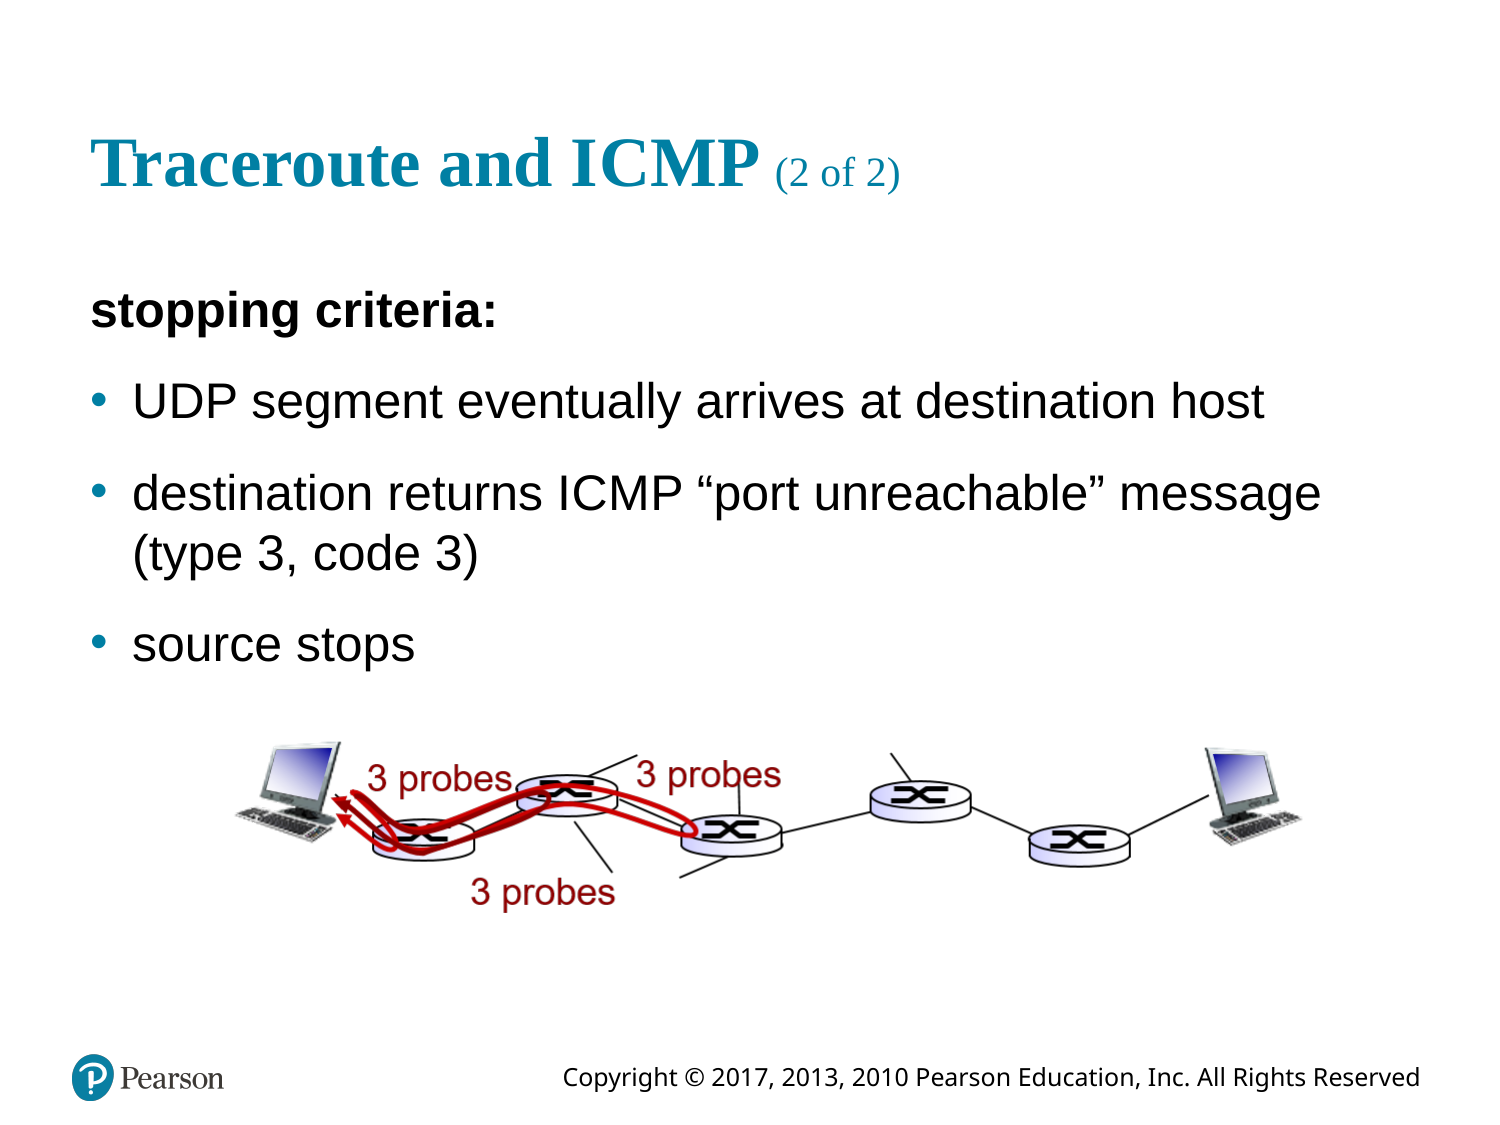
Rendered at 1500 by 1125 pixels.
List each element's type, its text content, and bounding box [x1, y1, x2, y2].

list stopping criteria: U D P segment eventually arrives at destination host destination returns I C M P “port unreachable” message (type 3, code 3) source stops [75, 262, 1460, 931]
picture [80, 1063, 106, 1088]
picture [209, 737, 1326, 937]
title Traceroute and I C M P (2 of 2) [75, 0, 1425, 216]
picture [72, 1054, 88, 1070]
picture [98, 1054, 224, 1101]
picture [72, 1087, 83, 1101]
